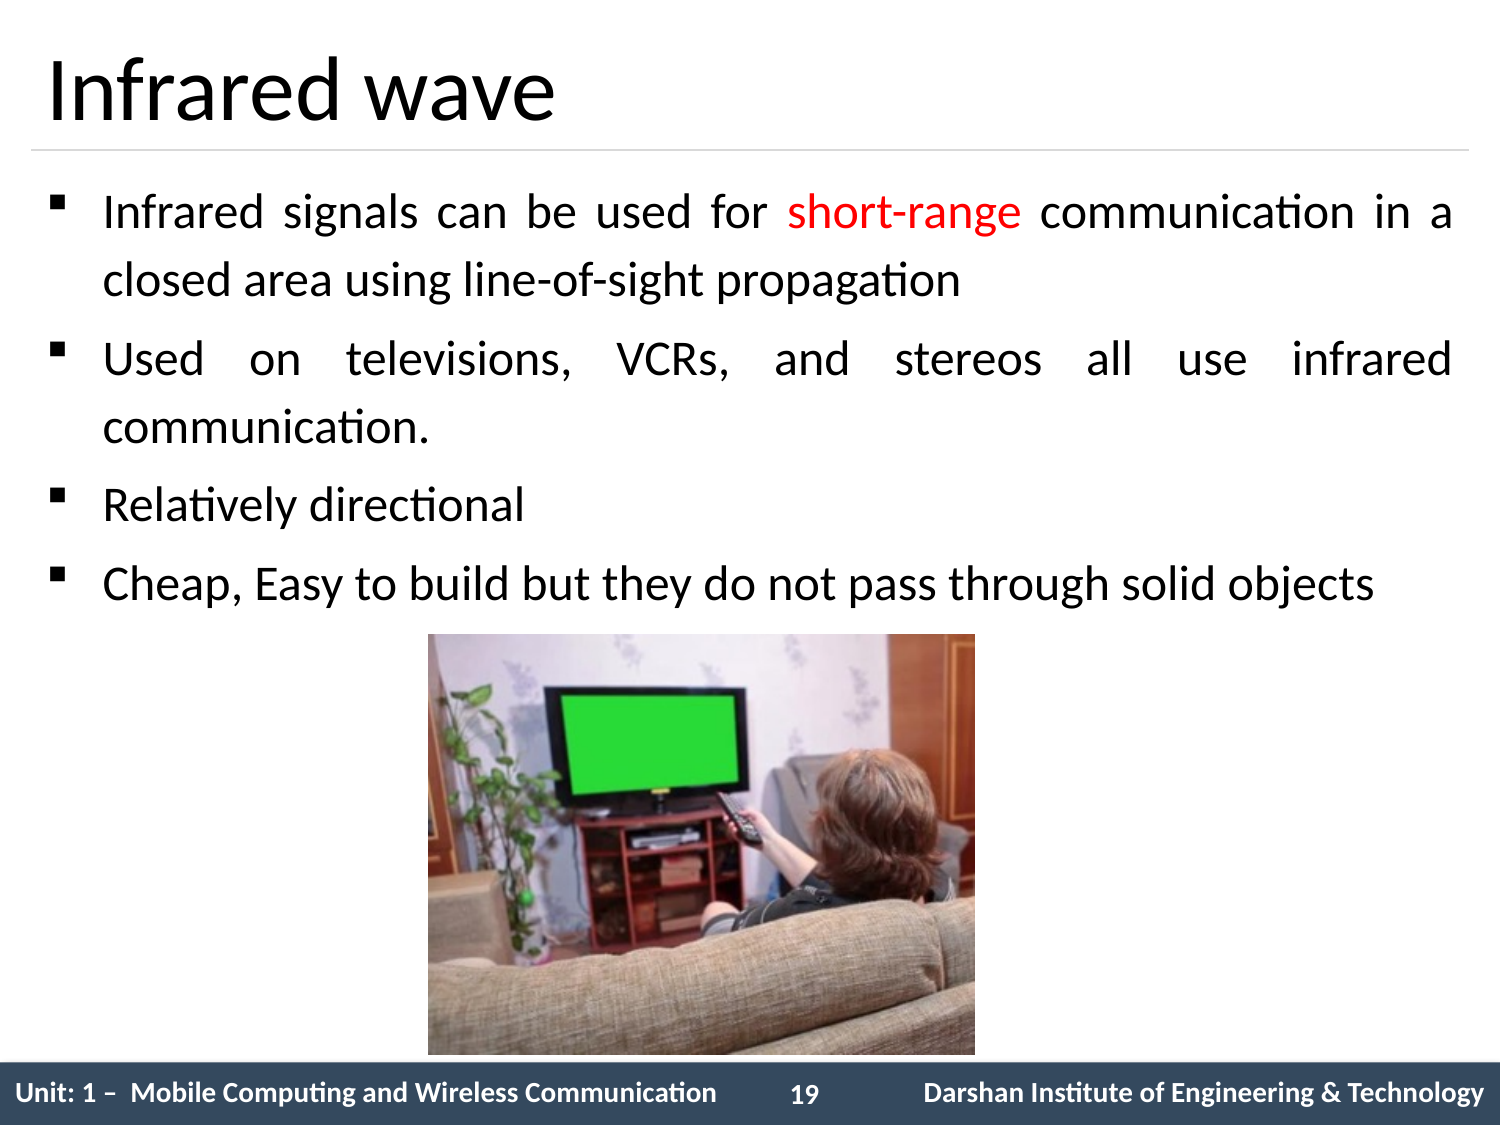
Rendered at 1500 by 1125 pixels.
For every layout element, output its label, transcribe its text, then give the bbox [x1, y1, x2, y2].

list Infrared signals can be used for short-range communication in a closed area using line-of-sight propagation Used on televisions, VCRs, and stereos all use infrared communication. Relatively directional Cheap, Easy to build but they do not pass through solid objects [31, 162, 1469, 1038]
title Infrared wave [31, 17, 1469, 150]
picture [428, 634, 976, 1055]
